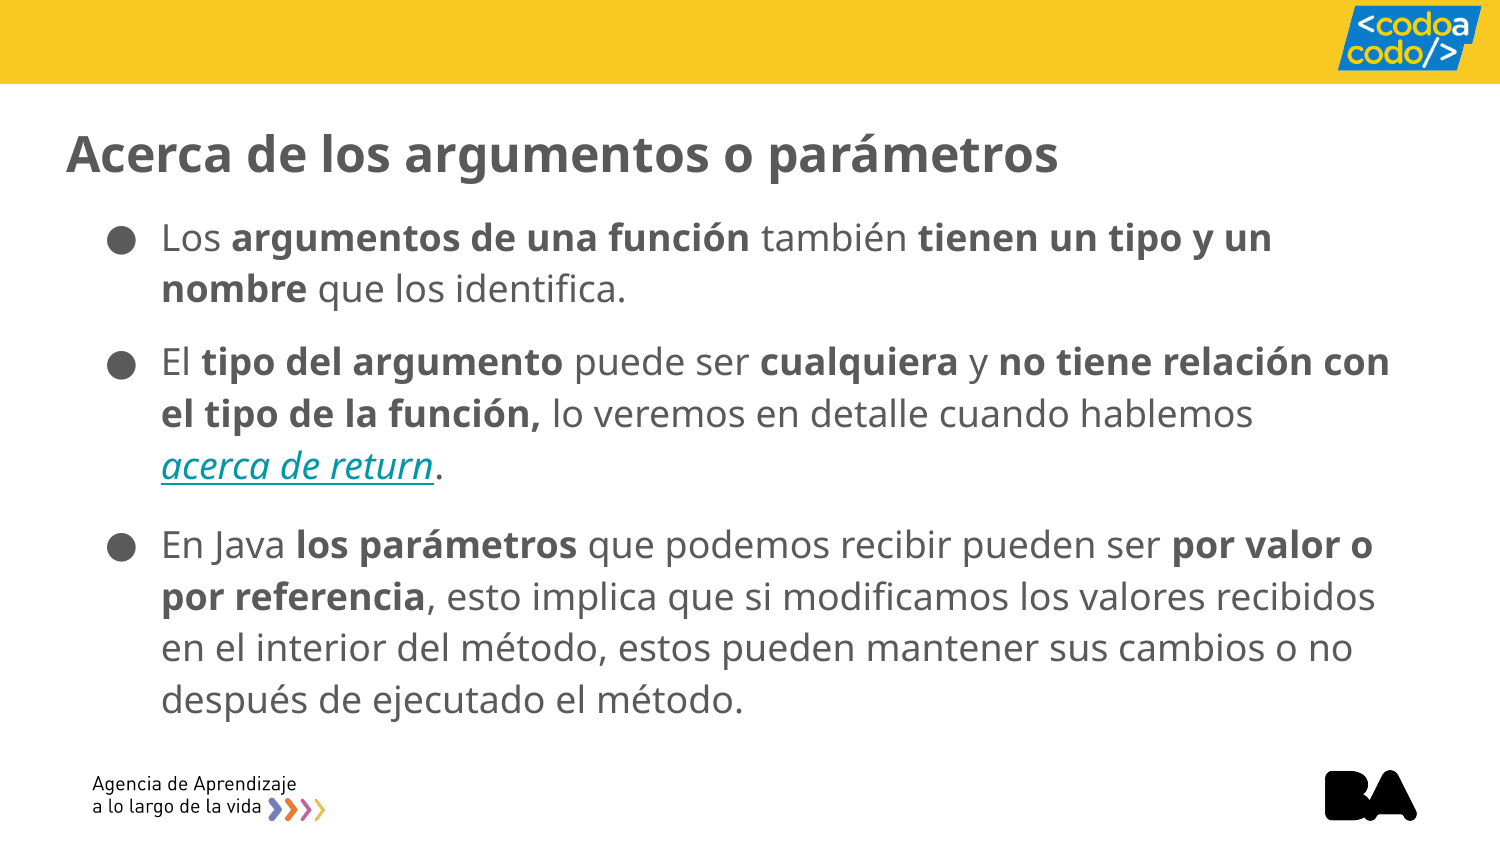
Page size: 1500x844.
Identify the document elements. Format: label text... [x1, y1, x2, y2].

list Los argumentos de una función también tienen un tipo y un nombre que los identifica. El tipo del argumento puede ser cualquiera y no tiene relación con el tipo de la función, lo veremos en detalle cuando hablemos acerca de return. En Java los parámetros que podemos recibir pueden ser por valor o por referencia, esto implica que si modificamos los valores recibidos en el interior del método, estos pueden mantener sus cambios o no después de ejecutado el método. [70, 191, 1430, 759]
title Acerca de los argumentos o parámetros [51, 98, 1446, 192]
picture [70, 759, 344, 835]
picture [1337, 5, 1482, 71]
picture [1325, 770, 1417, 821]
